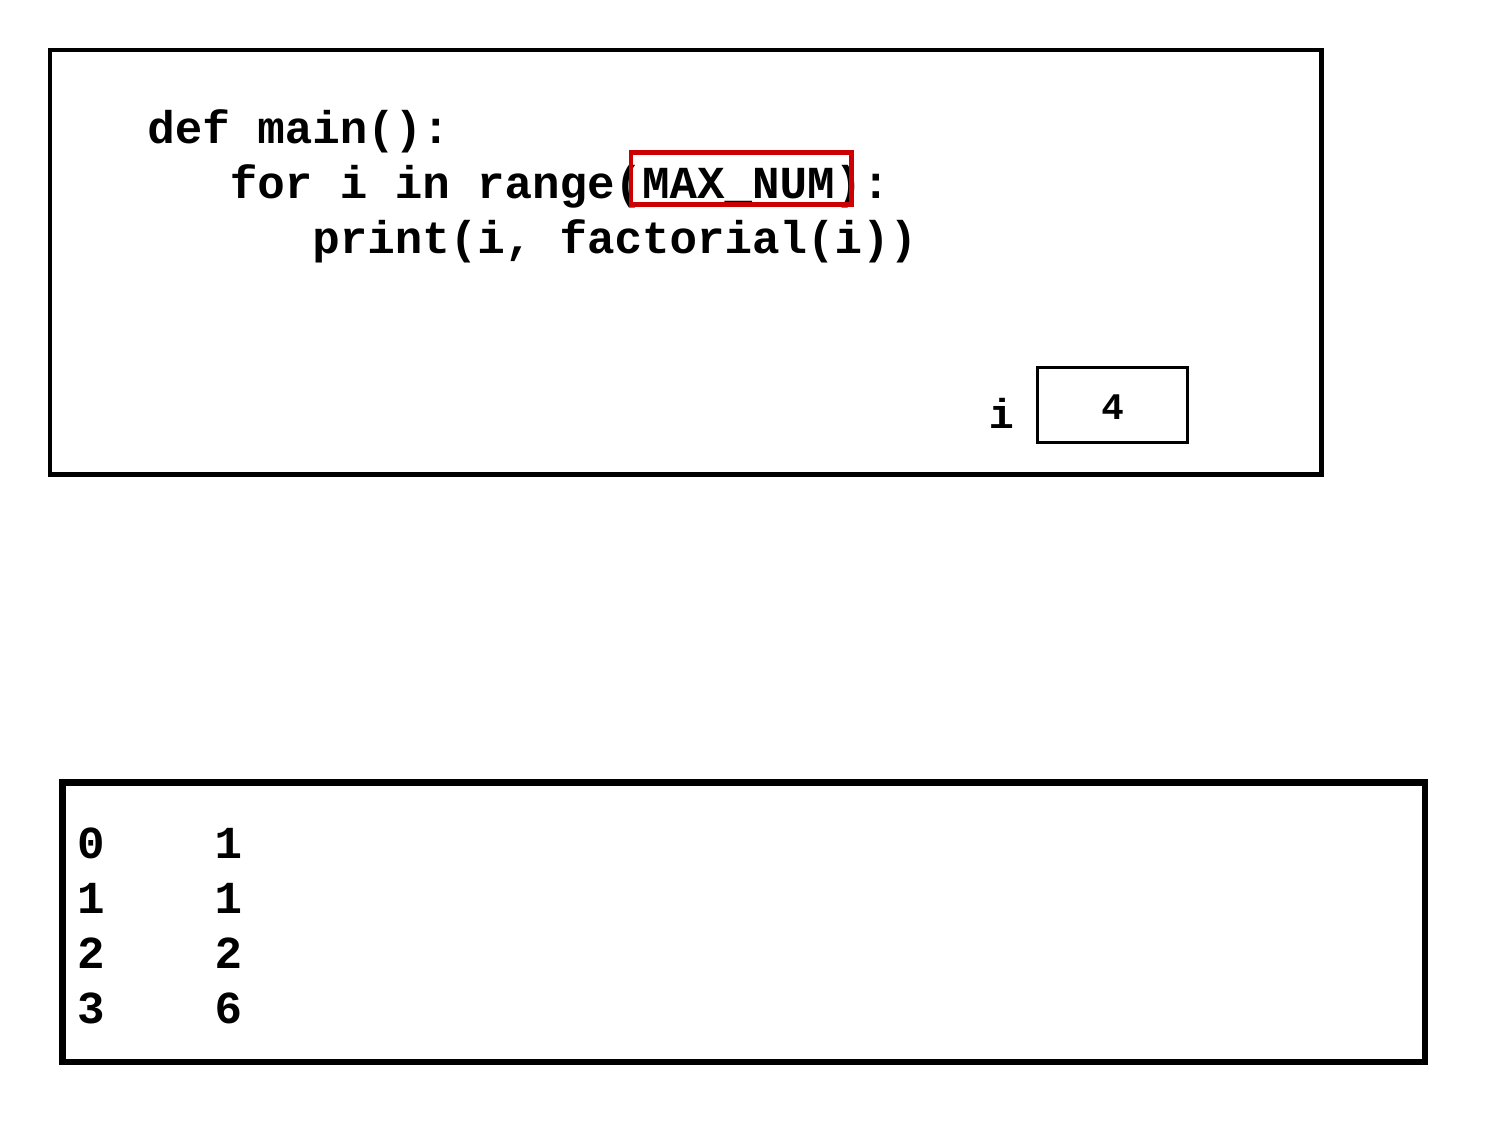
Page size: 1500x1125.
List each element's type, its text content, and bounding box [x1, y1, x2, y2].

text_box [630, 152, 852, 205]
text_box i [974, 379, 1050, 445]
text_box def main(): for i in range(MAX_NUM): print(i, factorial(i)) [49, 49, 1322, 475]
text_box 4 [1037, 367, 1188, 443]
text_box 0 1 1 1 2 2 3 6 [62, 782, 1425, 1063]
